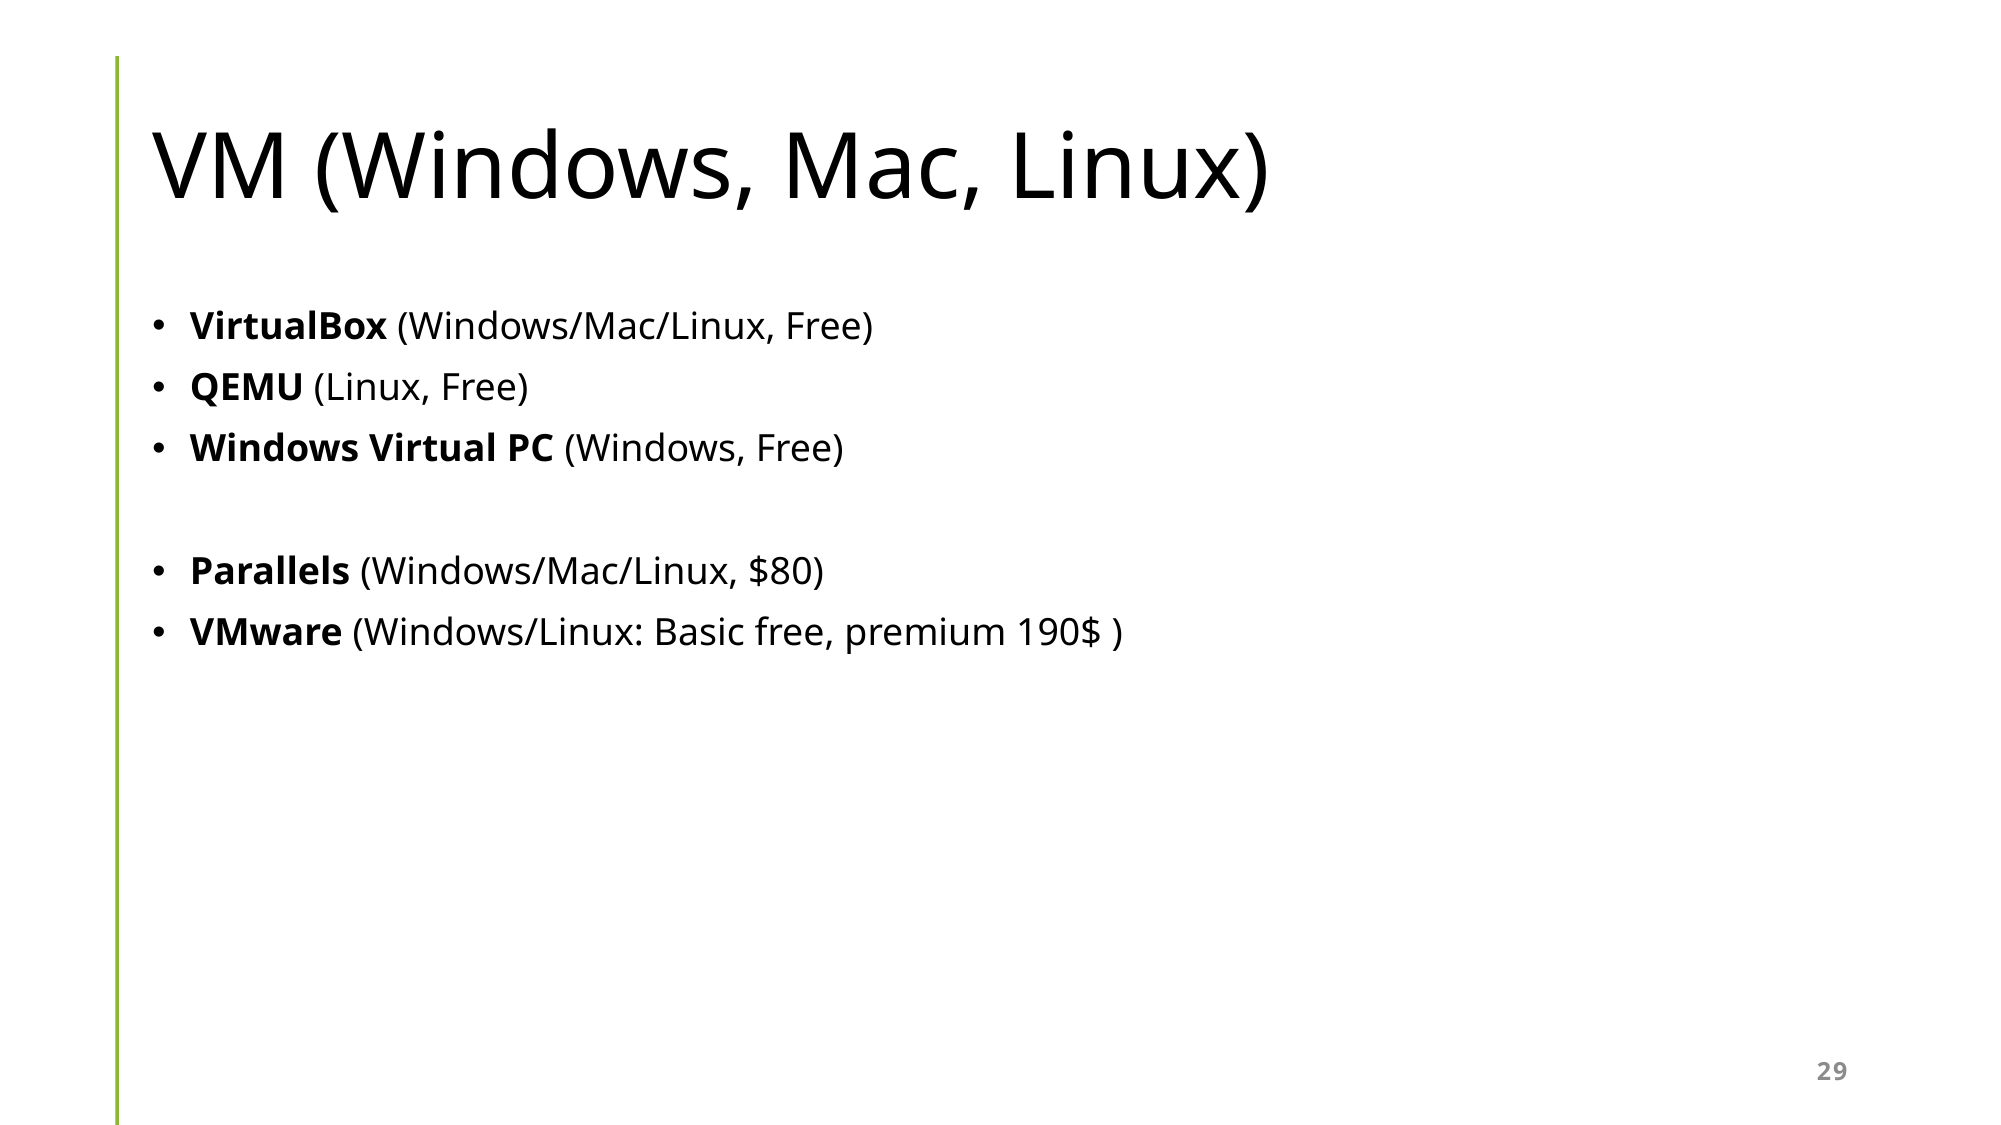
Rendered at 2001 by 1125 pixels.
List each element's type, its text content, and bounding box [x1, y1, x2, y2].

list VirtualBox (Windows/Mac/Linux, Free) QEMU (Linux, Free) Windows Virtual PC (Windows, Free) Parallels (Windows/Mac/Linux, $80) VMware (Windows/Linux: Basic free, premium 190$ ) [137, 299, 1863, 1014]
title VM (Windows, Mac, Linux) [137, 59, 1863, 278]
slide_number 29 [1412, 1042, 1863, 1103]
